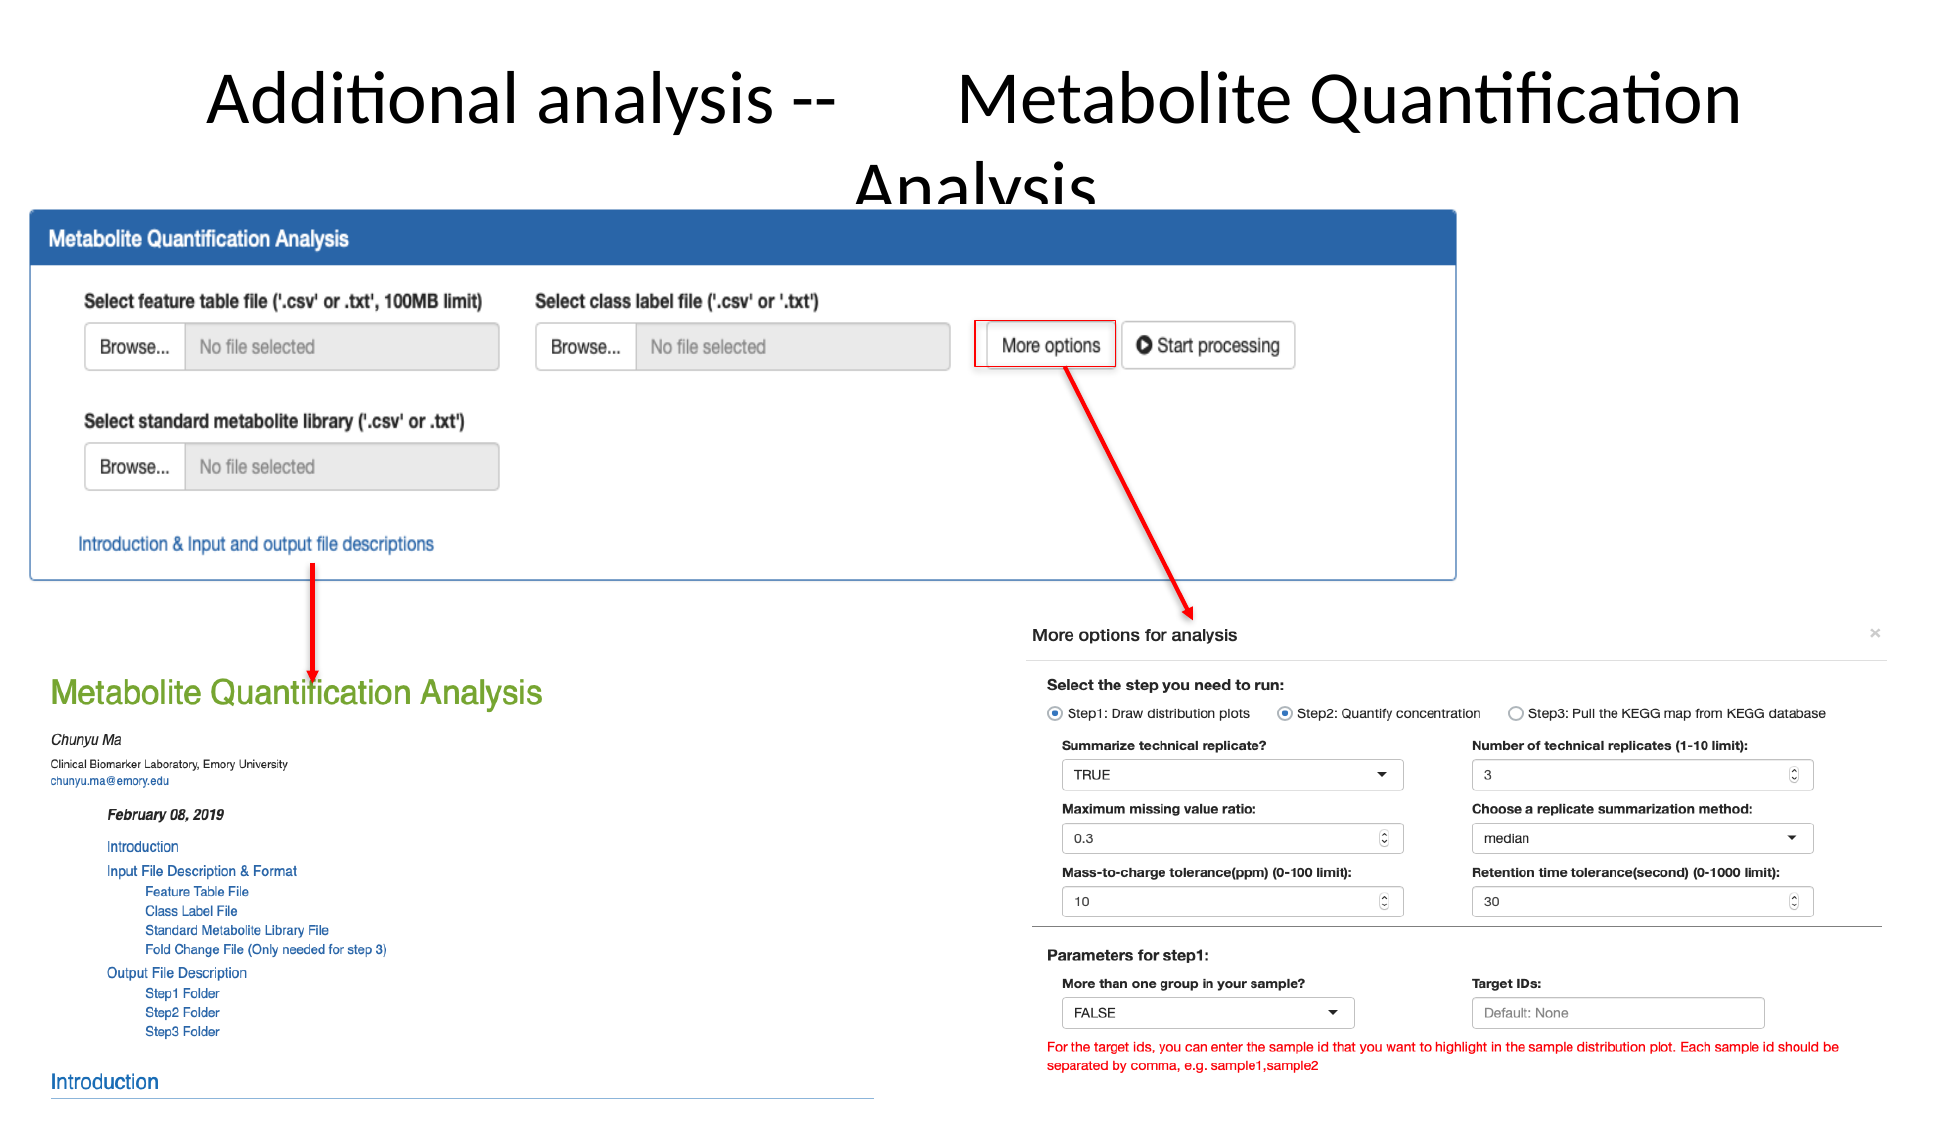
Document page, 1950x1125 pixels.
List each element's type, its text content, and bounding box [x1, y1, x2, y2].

picture [1026, 620, 1888, 1087]
picture [20, 660, 927, 1109]
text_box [1064, 366, 1194, 621]
picture [20, 204, 1471, 591]
title Additional analysis -- Metabolite Quantification Analysis [97, 45, 1853, 233]
